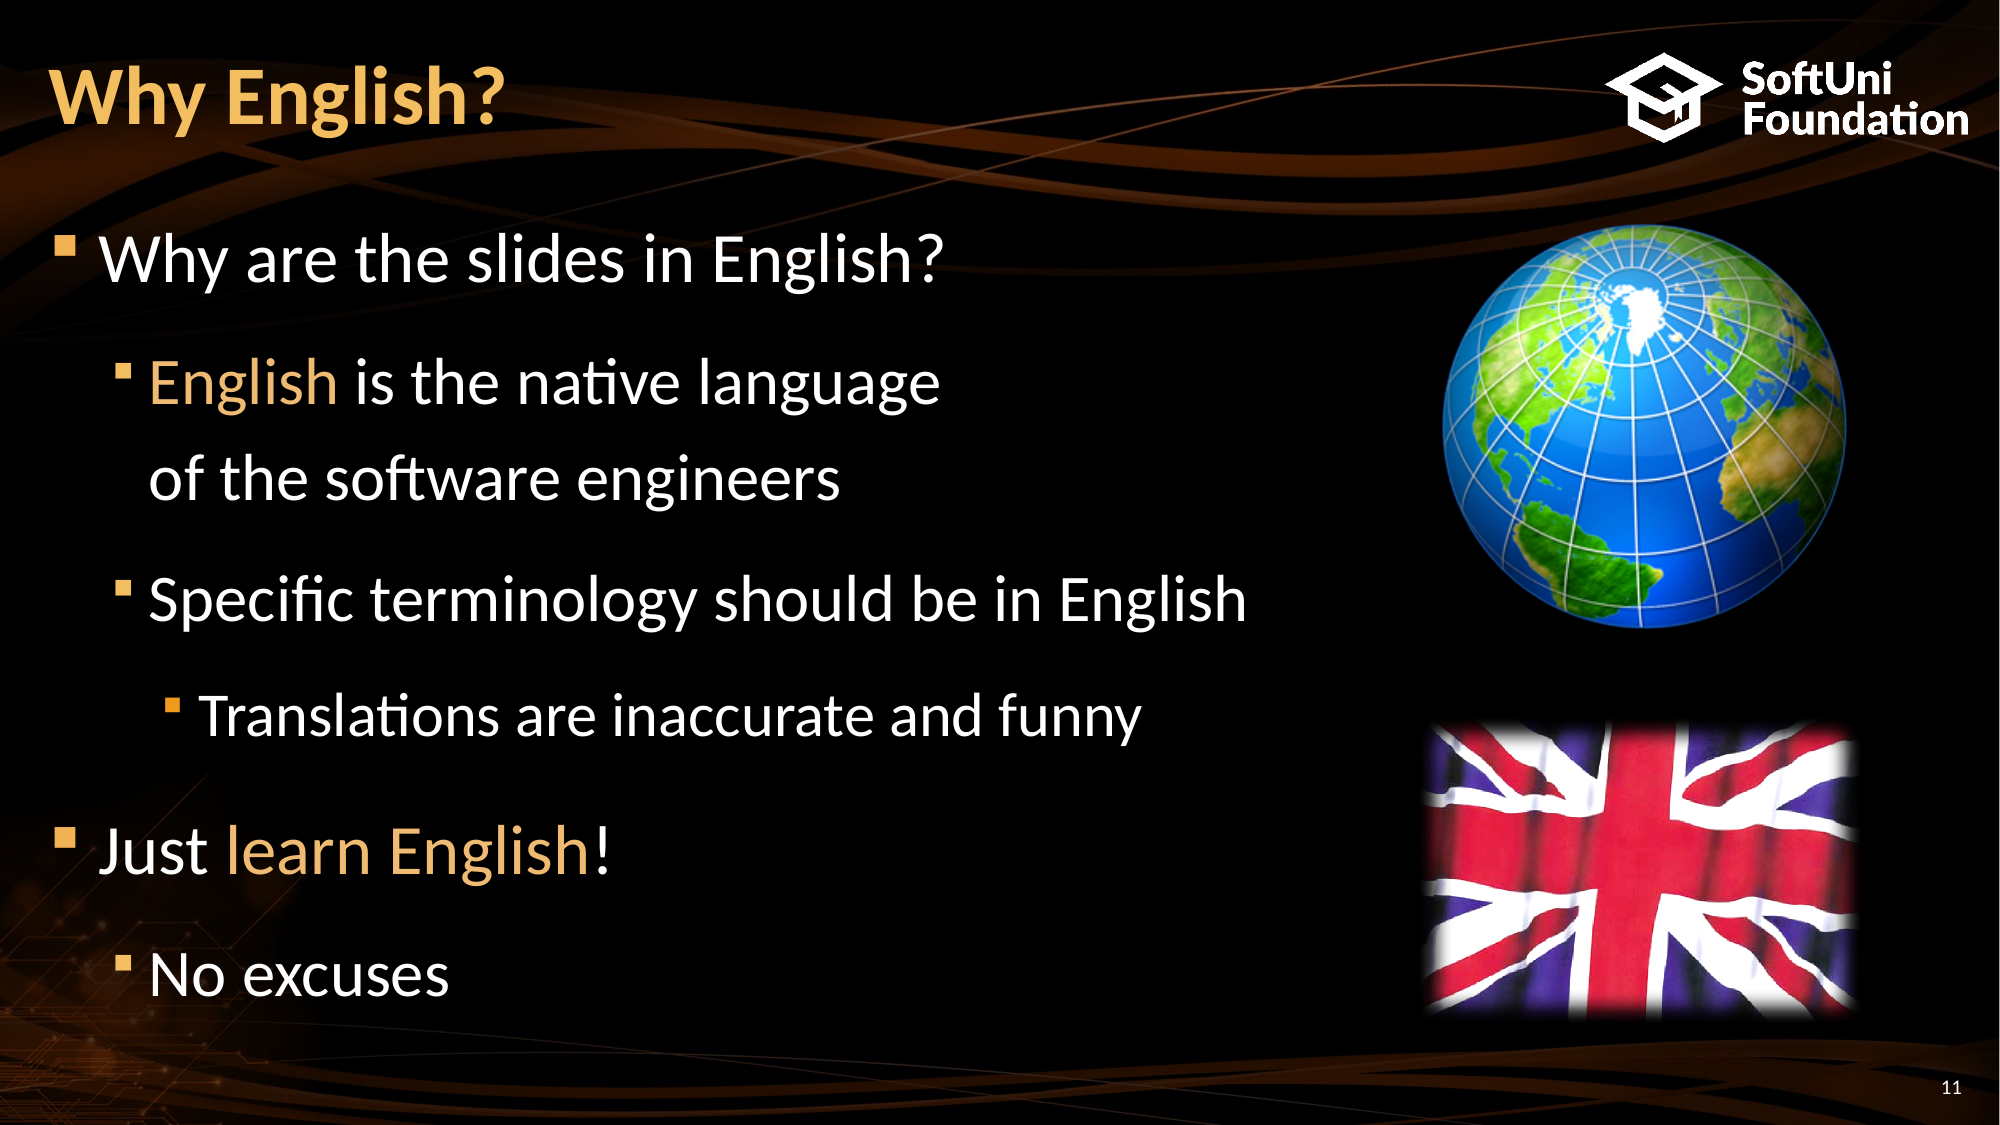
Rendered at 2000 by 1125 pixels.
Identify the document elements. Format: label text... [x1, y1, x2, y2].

list Why are the slides in English? English is the native language of the software engineers Specific terminology should be in English Translations are inaccurate and funny Just learn English! No excuses [31, 188, 1968, 1103]
picture [0, 0, 2000, 1125]
title Why English? [30, 6, 1602, 189]
